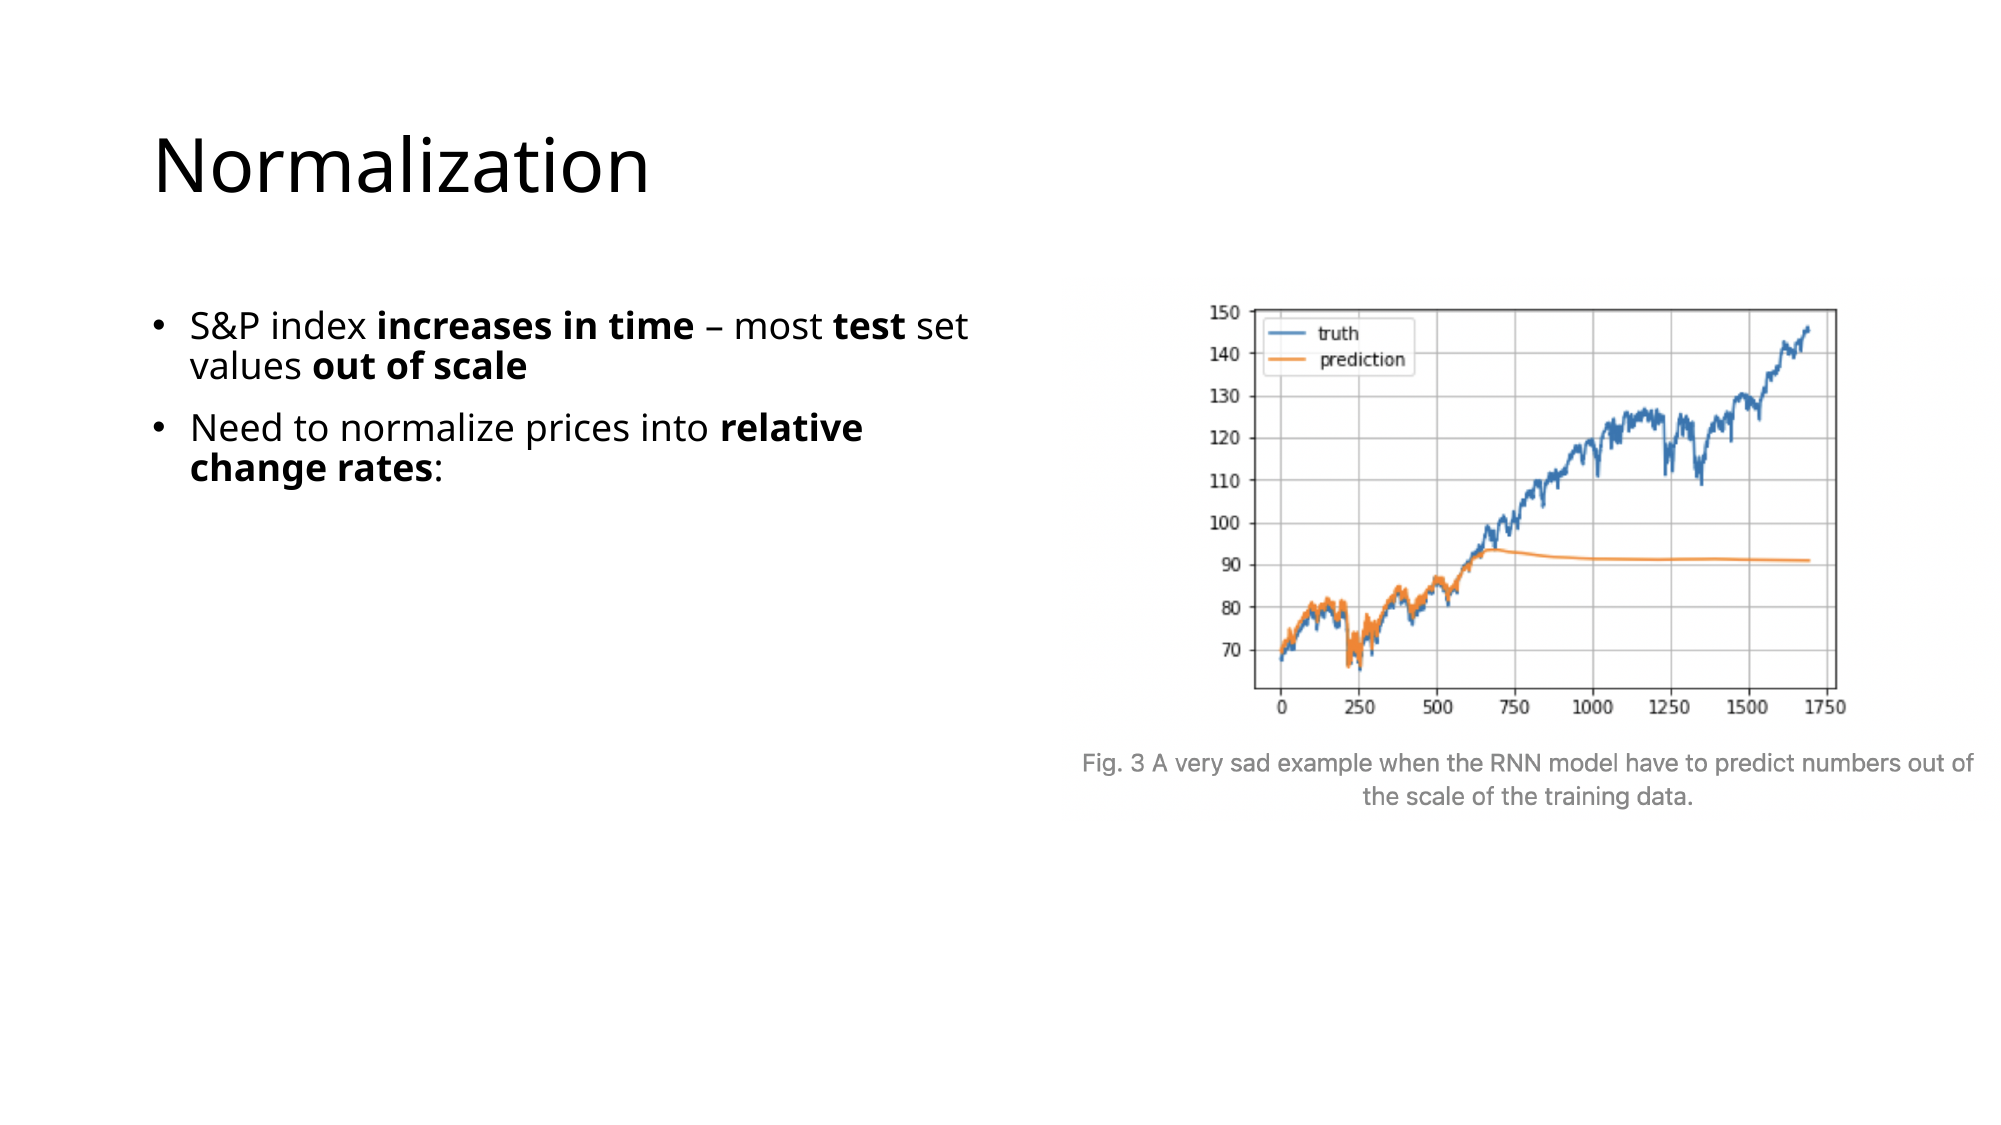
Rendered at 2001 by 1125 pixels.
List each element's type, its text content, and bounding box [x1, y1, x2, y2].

picture [1060, 276, 2000, 821]
title Normalization [137, 59, 1863, 278]
